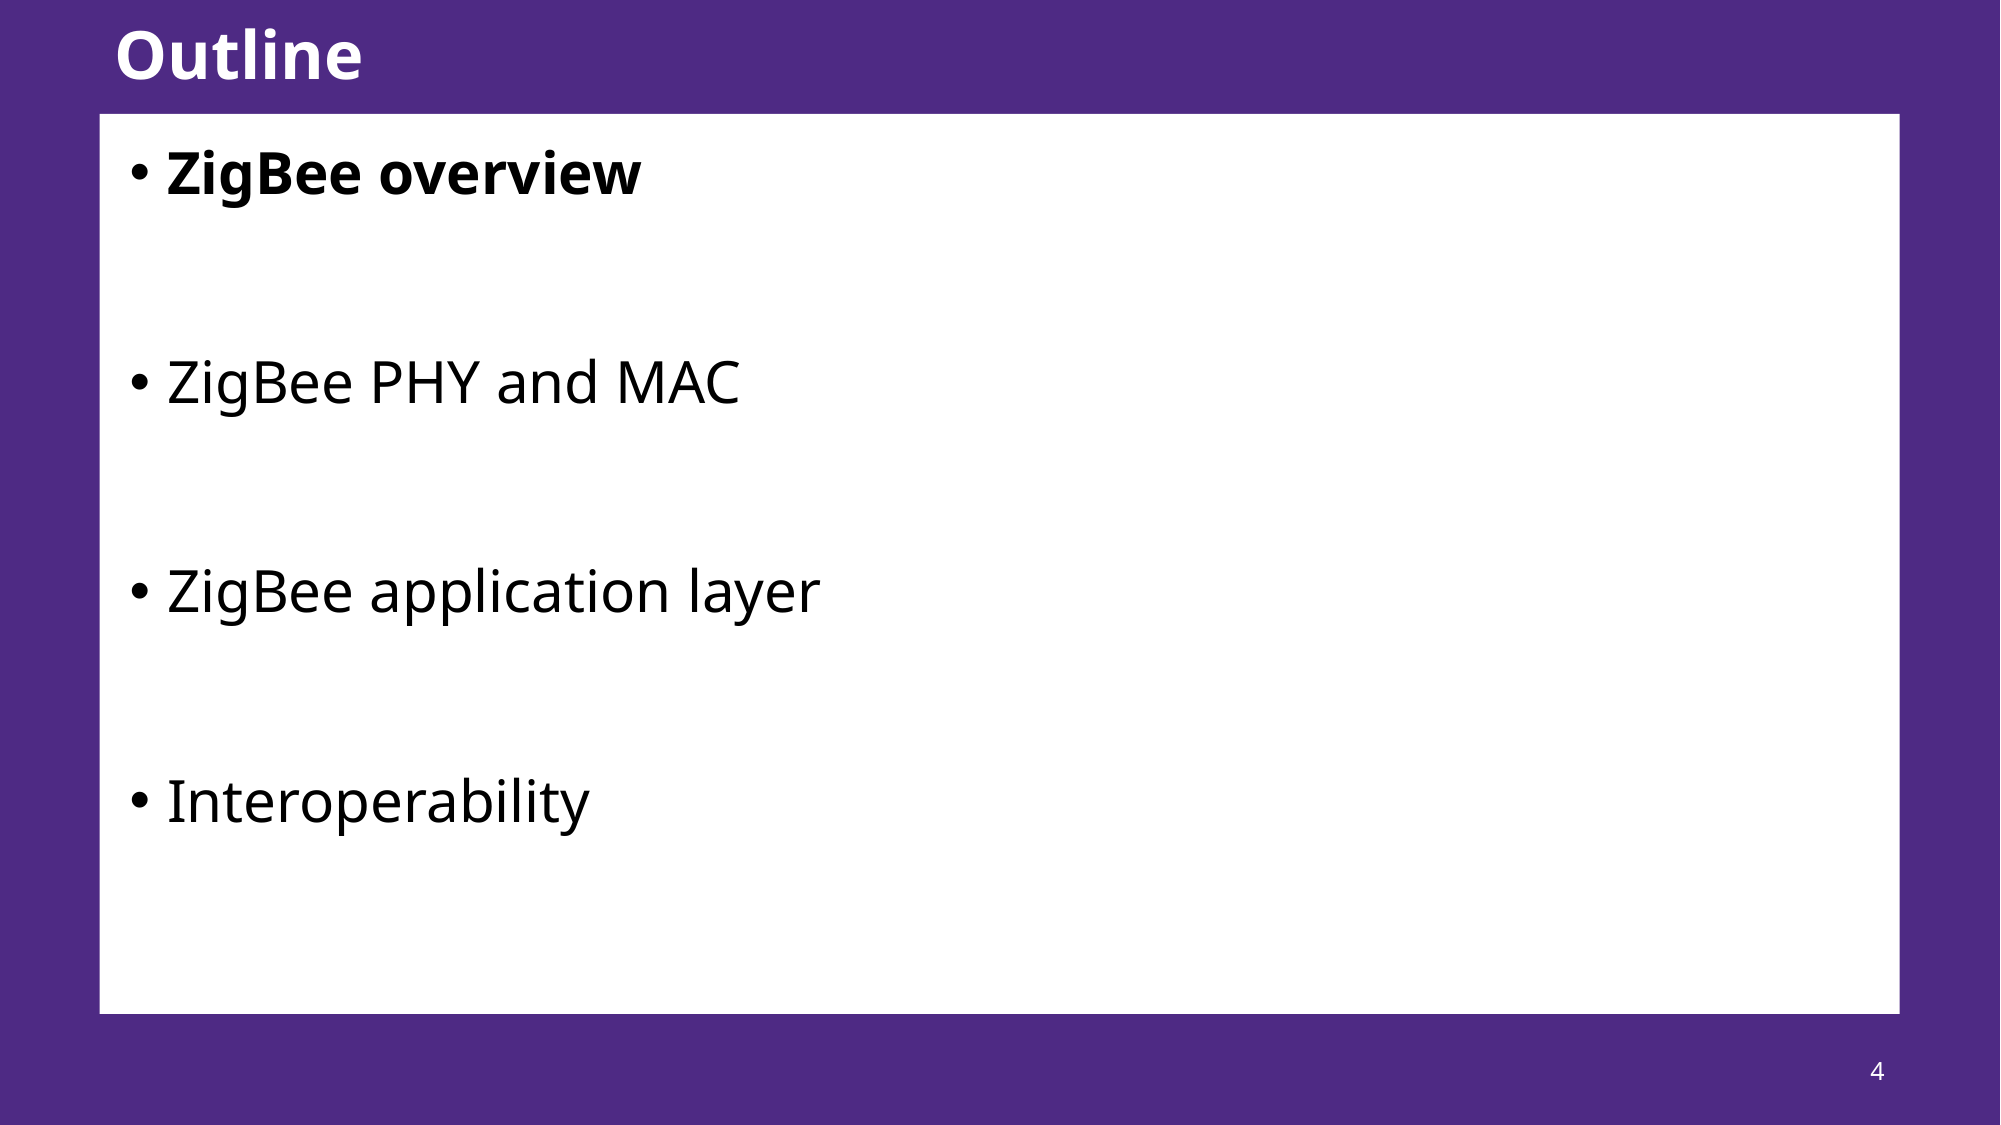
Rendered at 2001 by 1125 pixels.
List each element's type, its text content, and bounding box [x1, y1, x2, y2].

list ZigBee overview ZigBee PHY and MAC ZigBee application layer Interoperability [99, 114, 1900, 1014]
slide_number 4 [1749, 1042, 1900, 1103]
title Outline [99, 1, 1900, 114]
